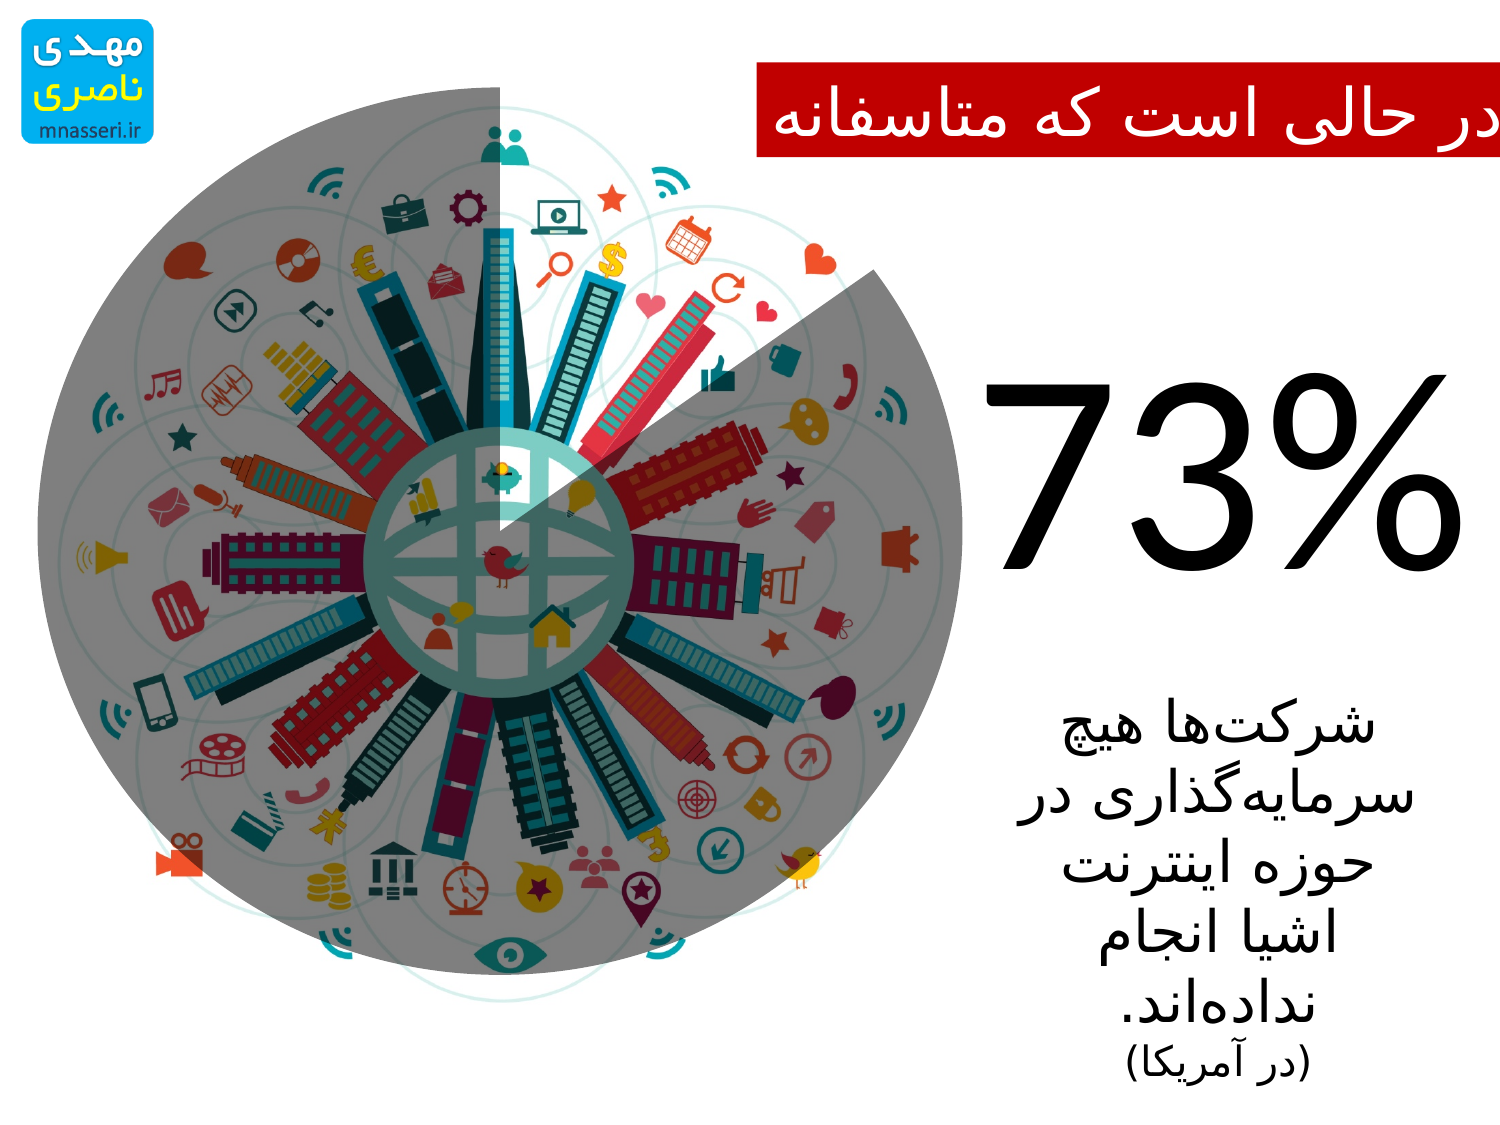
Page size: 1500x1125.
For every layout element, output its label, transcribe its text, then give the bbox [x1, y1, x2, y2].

picture [0, 0, 963, 1013]
text_box شرکت‌ها هیچ سرمایه‌گذاری در حوزه اینترنت اشیا انجام نداده‌اند. (در آمریکا) [999, 677, 1438, 1092]
text_box این در حالی است که متاسفانه [756, 62, 1500, 158]
text_box 73% [966, 275, 1486, 635]
